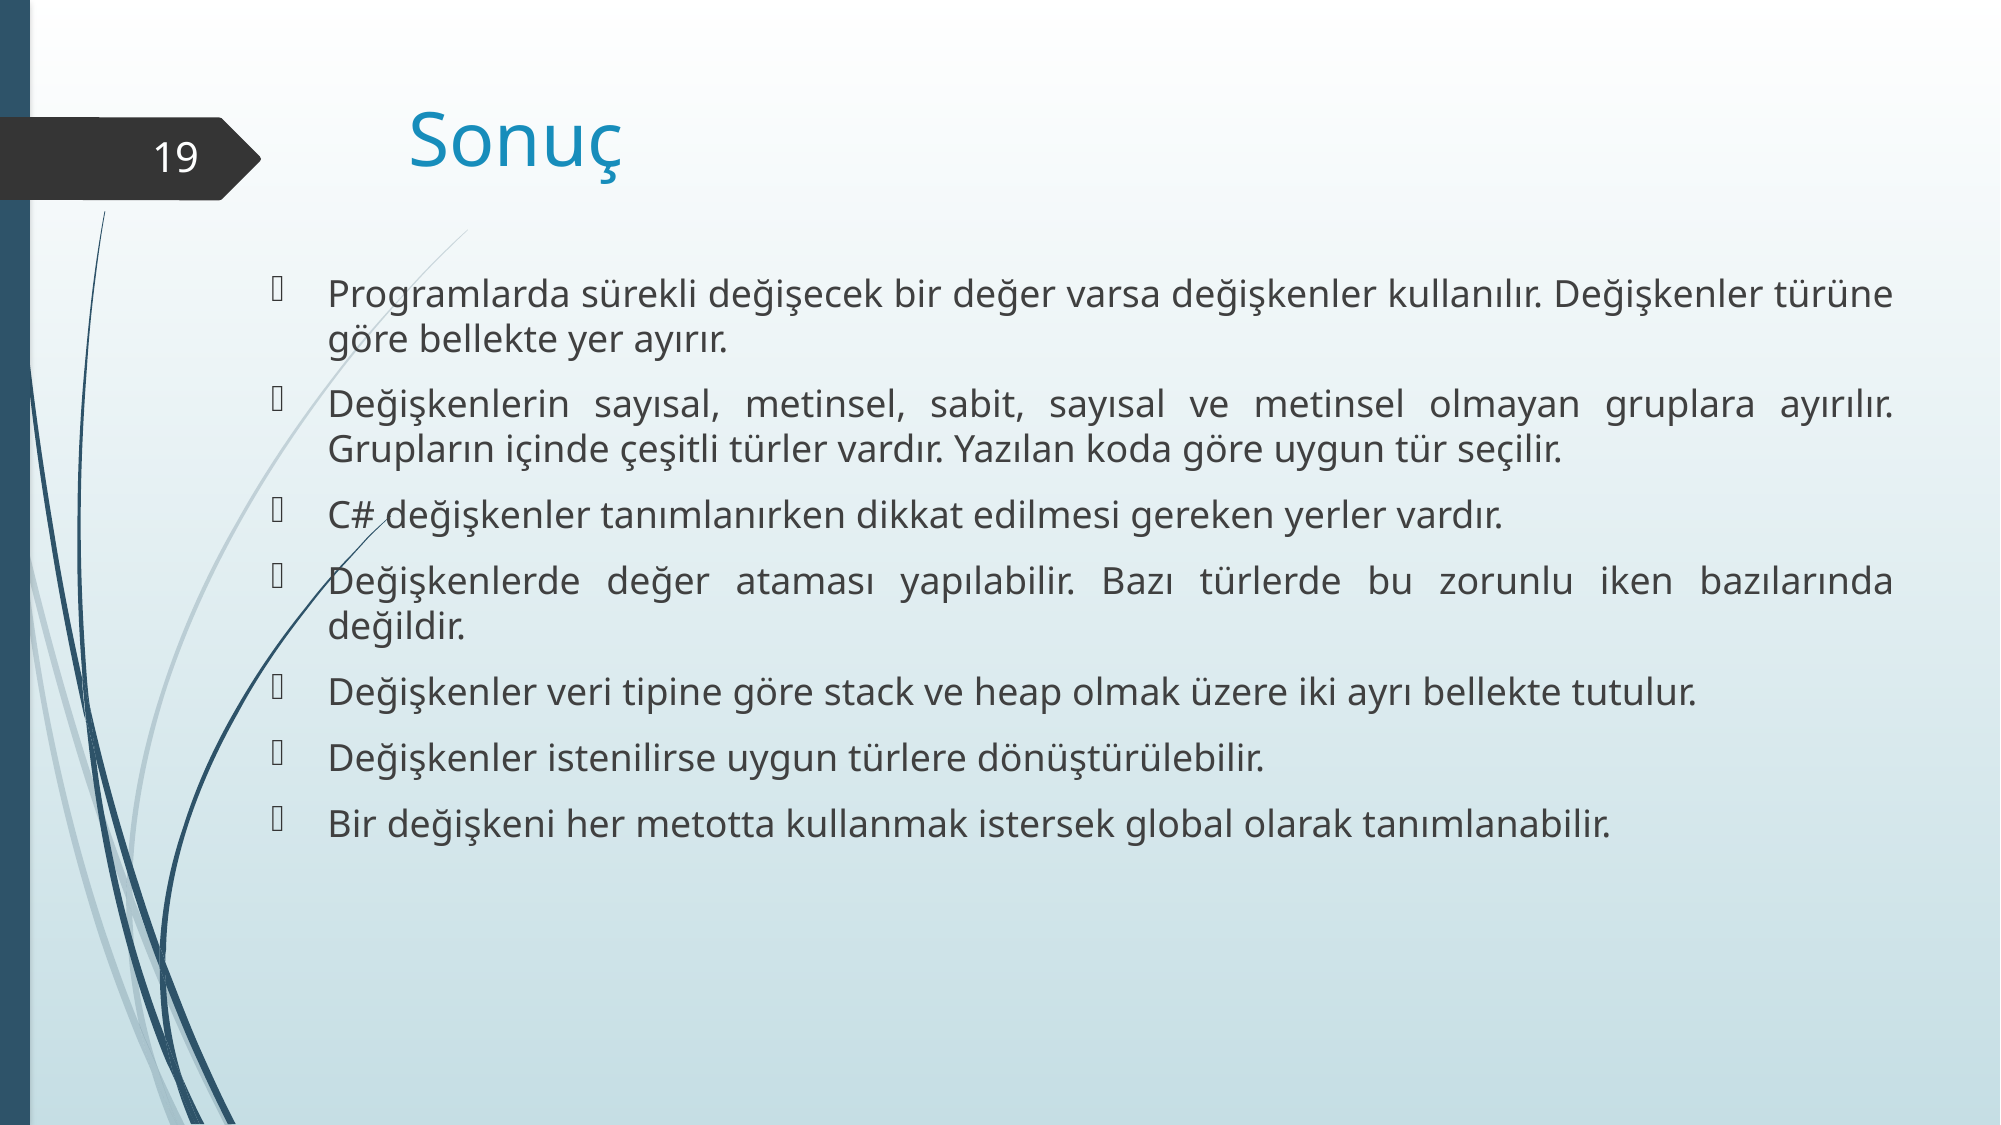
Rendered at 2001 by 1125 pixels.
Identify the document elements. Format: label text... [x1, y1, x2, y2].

slide_number 19 [87, 129, 216, 190]
list Programlarda sürekli değişecek bir değer varsa değişkenler kullanılır. Değişkenler türüne göre bellekte yer ayırır. Değişkenlerin sayısal, metinsel, sabit, sayısal ve metinsel olmayan gruplara ayırılır. Grupların içinde çeşitli türler vardır. Yazılan koda göre uygun tür seçilir. C# değişkenler tanımlanırken dikkat edilmesi gereken yerler vardır. Değişkenlerde değer ataması yapılabilir. Bazı türlerde bu zorunlu iken bazılarında değildir. Değişkenler veri tipine göre stack ve heap olmak üzere iki ayrı bellekte tutulur. Değişkenler istenilirse uygun türlere dönüştürülebilir. Bir değişkeni her metotta kullanmak istersek global olarak tanımlanabilir. [255, 262, 1911, 998]
title Sonuç [393, 84, 1856, 262]
